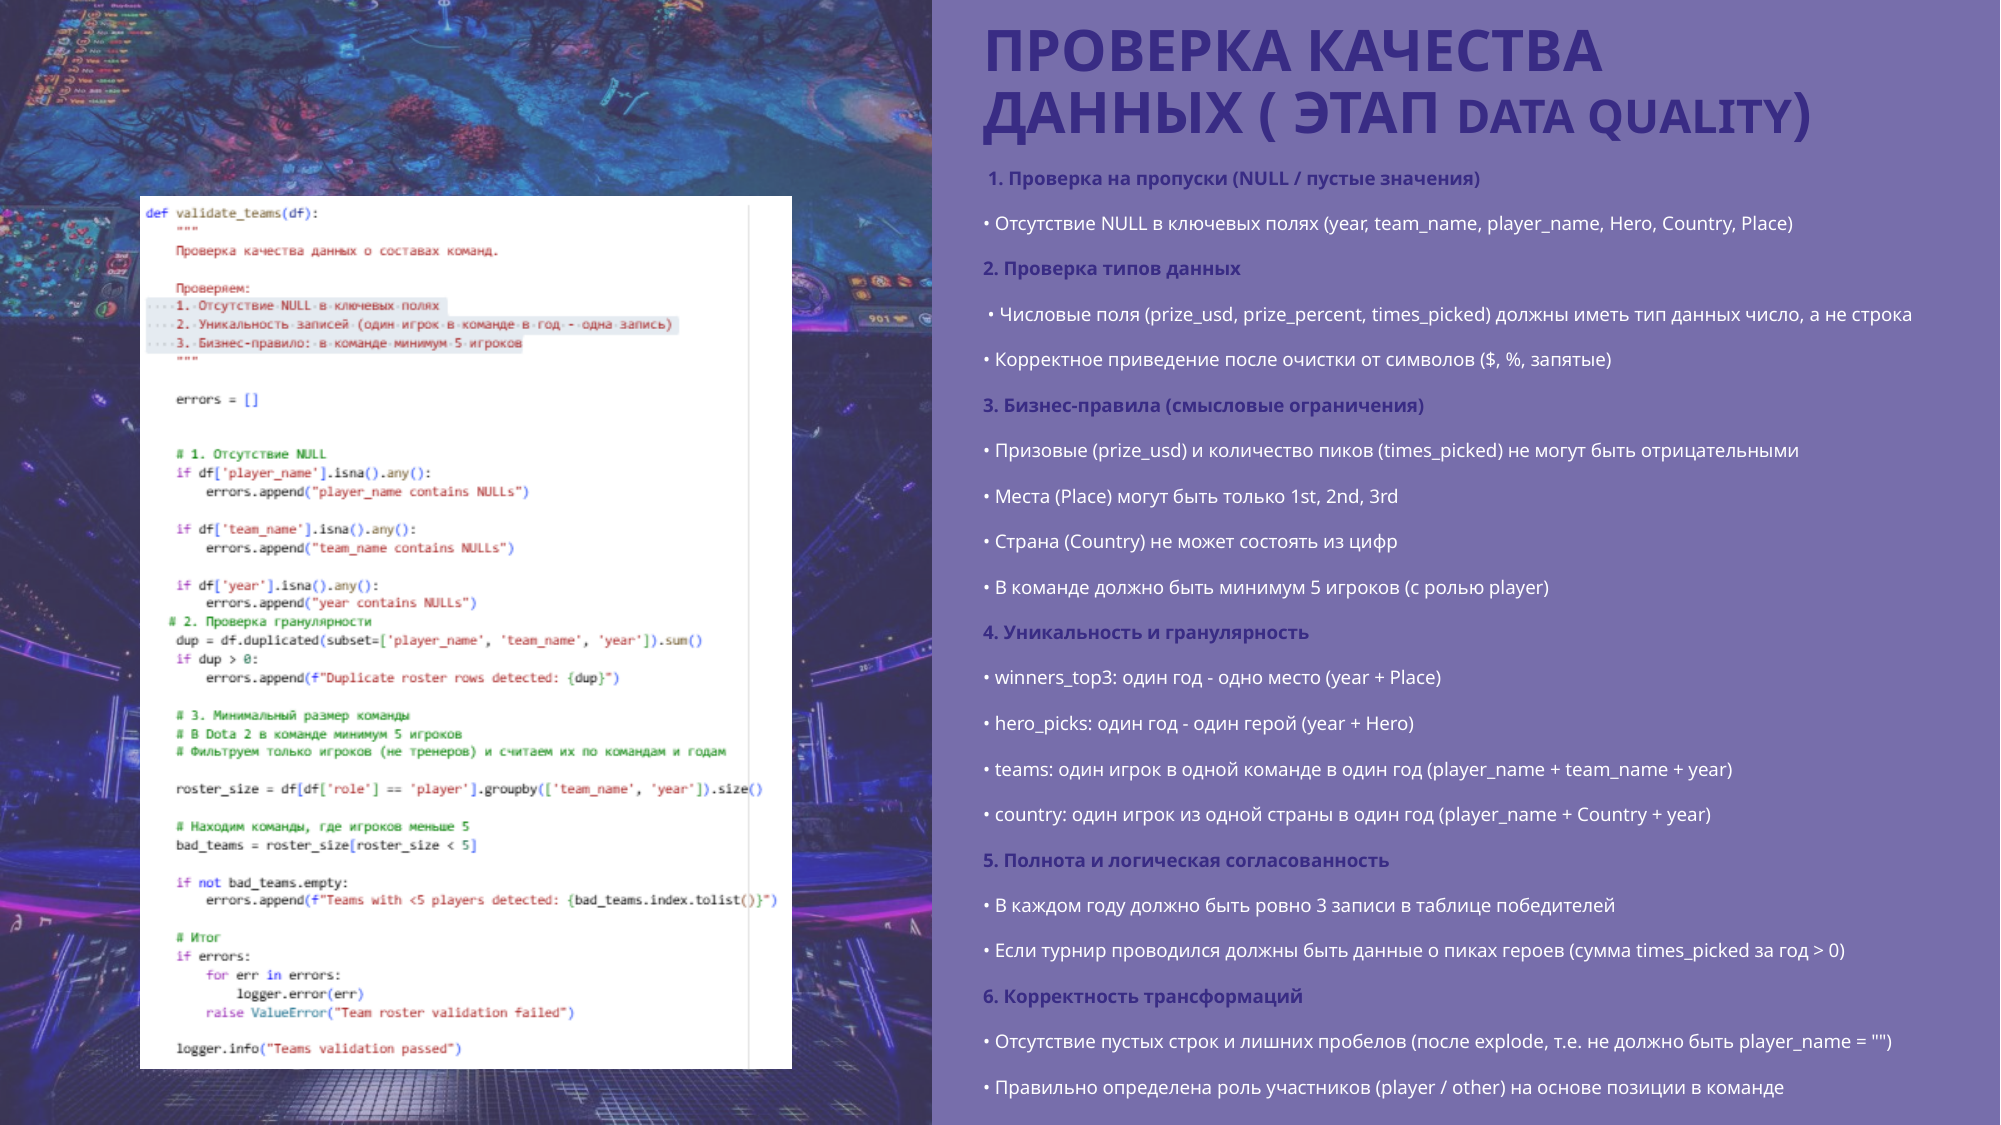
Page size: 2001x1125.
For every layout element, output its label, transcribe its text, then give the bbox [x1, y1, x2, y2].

list 1. Проверка на пропуски (NULL / пустые значения) • Отсутствие NULL в ключевых полях (year, team_name, player_name, Hero, Country, Place) 2. Проверка типов данных • Числовые поля (prize_usd, prize_percent, times_picked) должны иметь тип данных число, а не строка • Корректное приведение после очистки от символов ($, %, запятые) 3. Бизнес-правила (смысловые ограничения) • Призовые (prize_usd) и количество пиков (times_picked) не могут быть отрицательными • Места (Place) могут быть только 1st, 2nd, 3rd • Страна (Country) не может состоять из цифр • В команде должно быть минимум 5 игроков (с ролью player) 4. Уникальность и гранулярность • winners_top3: один год - одно место (year + Place) • hero_picks: один год - один герой (year + Hero) • teams: один игрок в одной команде в один год (player_name + team_name + year) • country: один игрок из одной страны в один год (player_name + Country + year) 5. Полнота и логическая согласованность • В каждом году должно быть ровно 3 записи в таблице победителей • Если турнир проводился должны быть данные о пиках героев (сумма times_picked за год > 0) 6. Корректность трансформаций • Отсутствие пустых строк и лишних пробелов (после explode, т.е. не должно быть player_name = "") • Правильно определена роль участников (player / other) на основе позиции в команде [968, 154, 1980, 1112]
text_box ПРОВЕРКА КАЧЕСТВА ДАННЫХ ( ЭТАП DATA QUALITY) [968, 13, 1837, 154]
picture [0, 0, 932, 1125]
